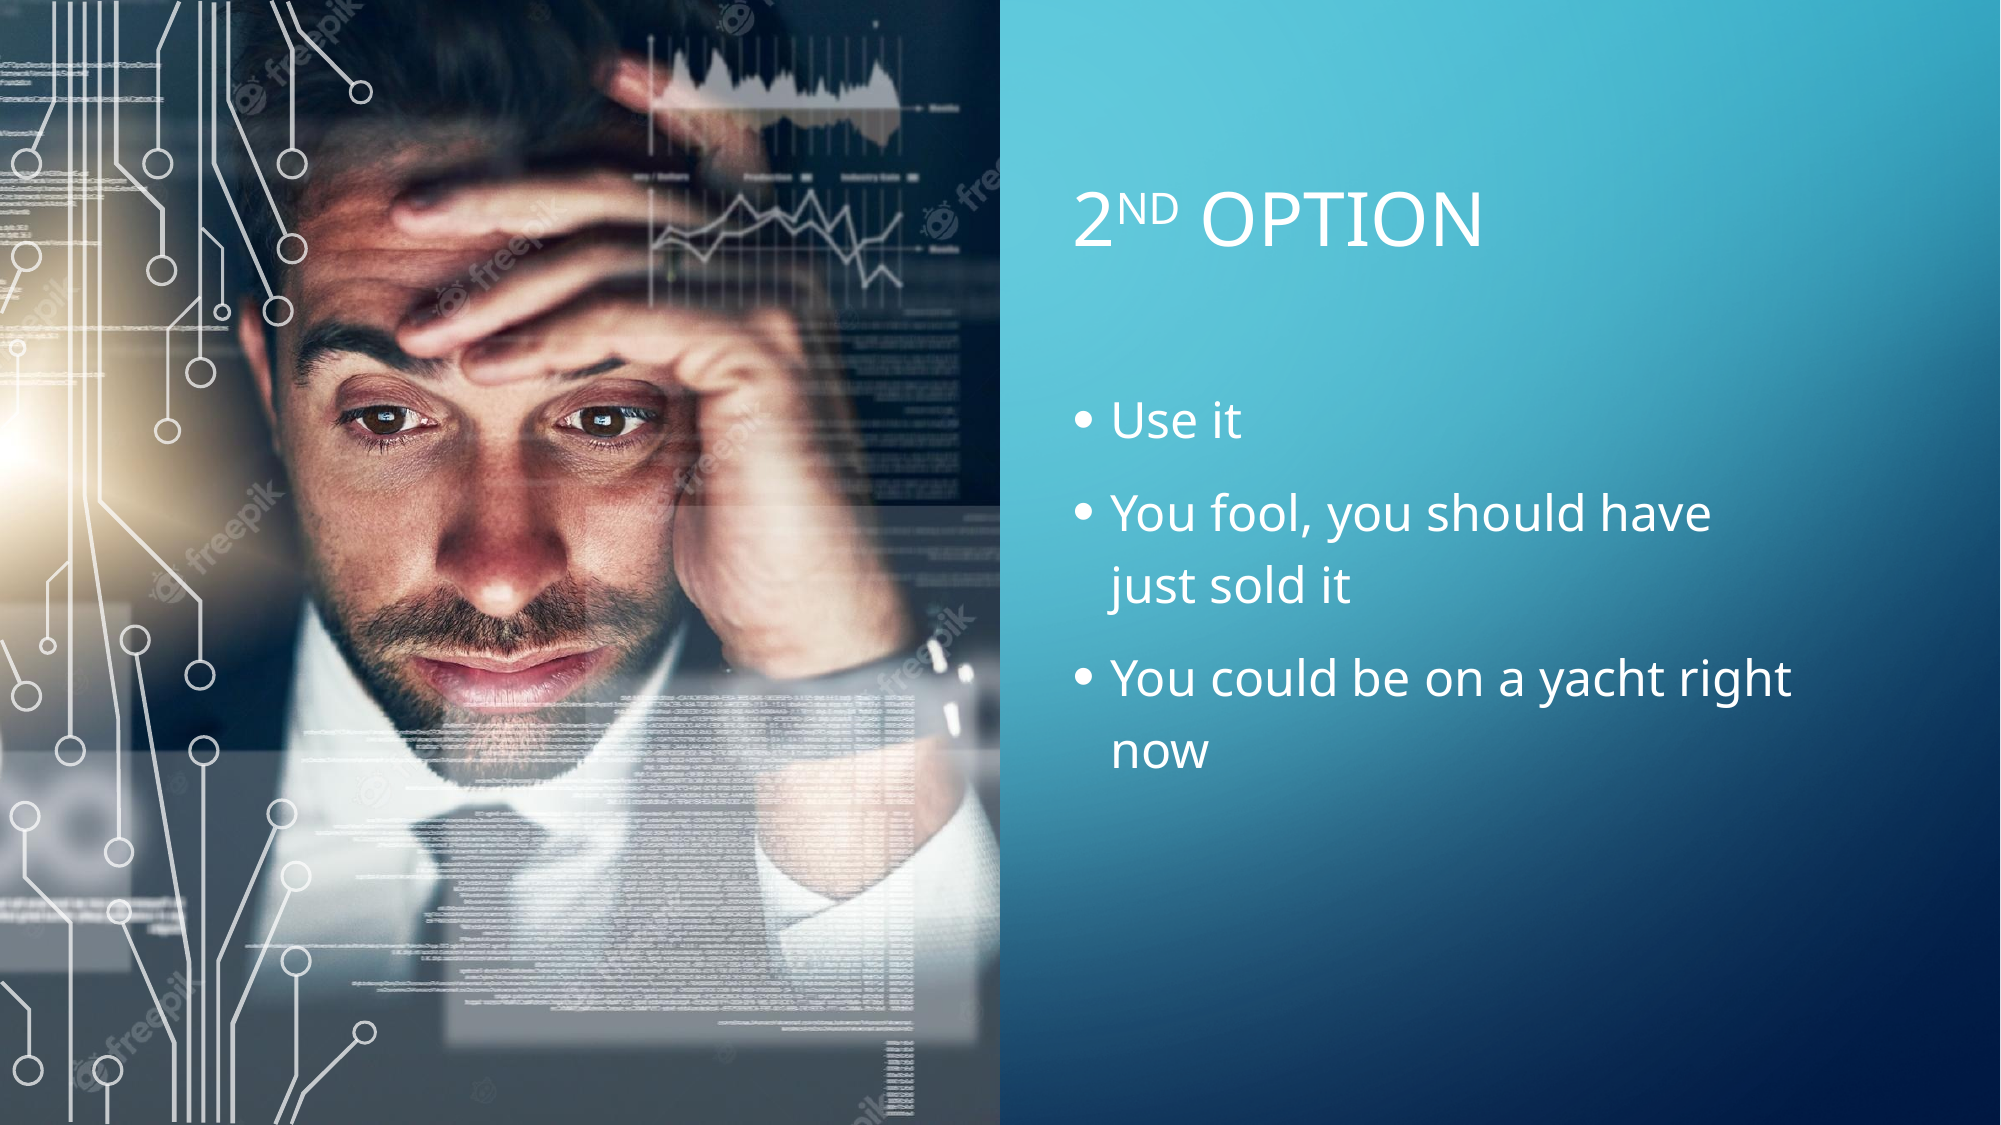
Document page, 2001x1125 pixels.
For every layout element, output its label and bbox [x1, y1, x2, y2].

text_box [0, 0, 379, 1125]
picture [379, 0, 1001, 1125]
text_box [1001, 0, 2000, 1125]
